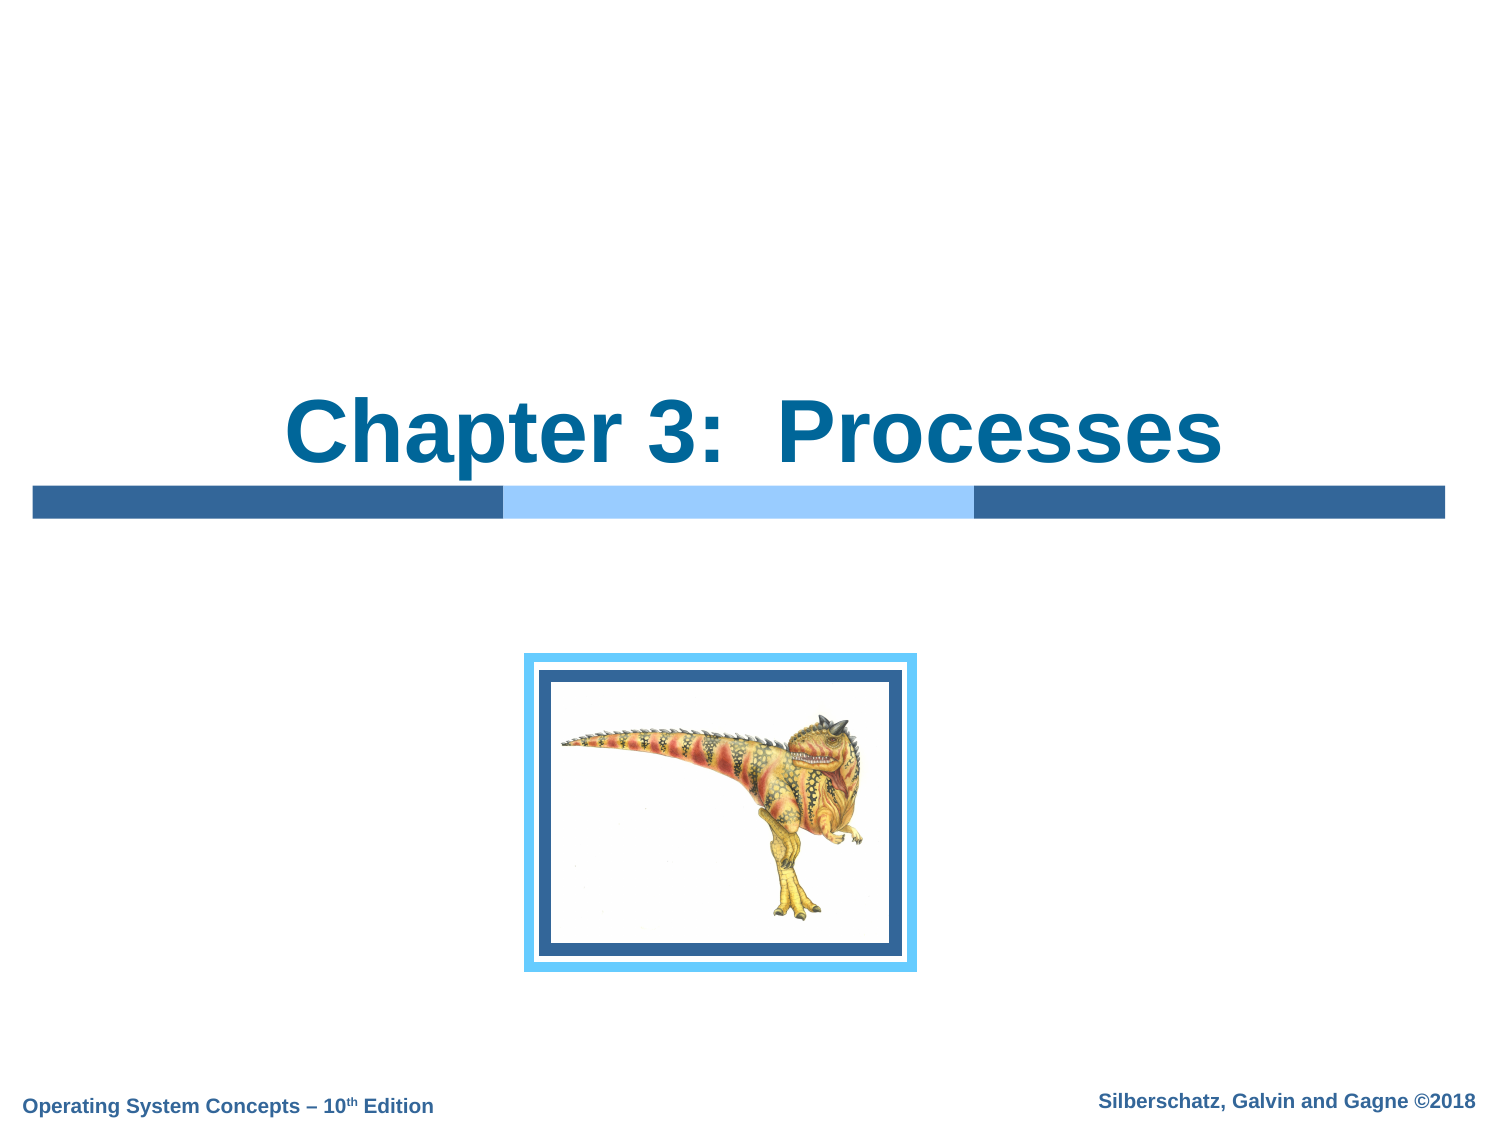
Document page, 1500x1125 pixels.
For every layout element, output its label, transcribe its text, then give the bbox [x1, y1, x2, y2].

title Chapter 3: Processes [60, 300, 1449, 488]
picture [551, 682, 889, 943]
